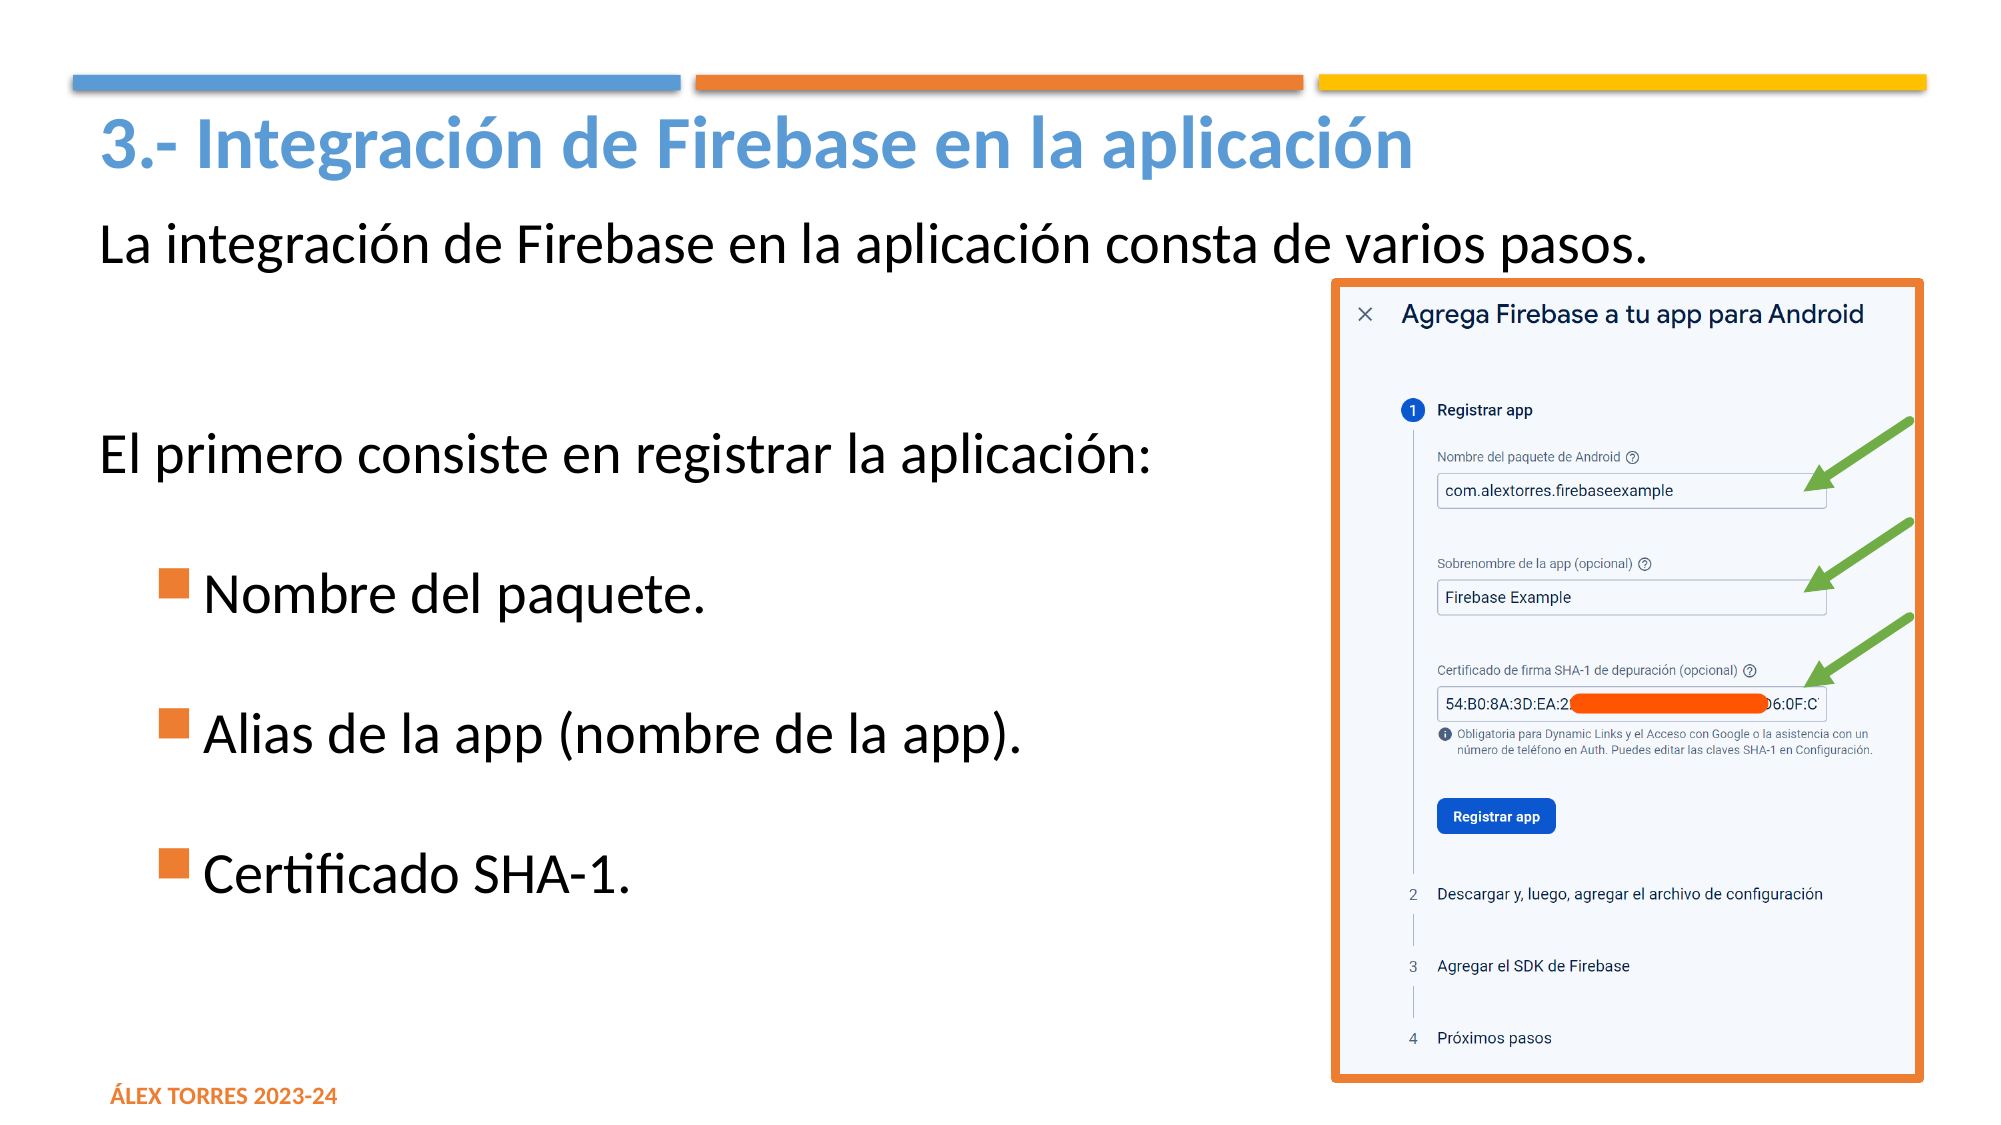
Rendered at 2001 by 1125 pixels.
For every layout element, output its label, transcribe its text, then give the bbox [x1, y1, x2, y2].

picture [1339, 286, 1916, 1075]
text_box 3.- Integración de Firebase en la aplicación [85, 78, 1915, 188]
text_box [1802, 521, 1911, 593]
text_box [1802, 616, 1911, 689]
text_box La integración de Firebase en la aplicación consta de varios pasos. El primero consiste en registrar la aplicación: Nombre del paquete. Alias de la app (nombre de la app). Certificado SHA-1. [85, 190, 1915, 1074]
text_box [1802, 420, 1911, 493]
